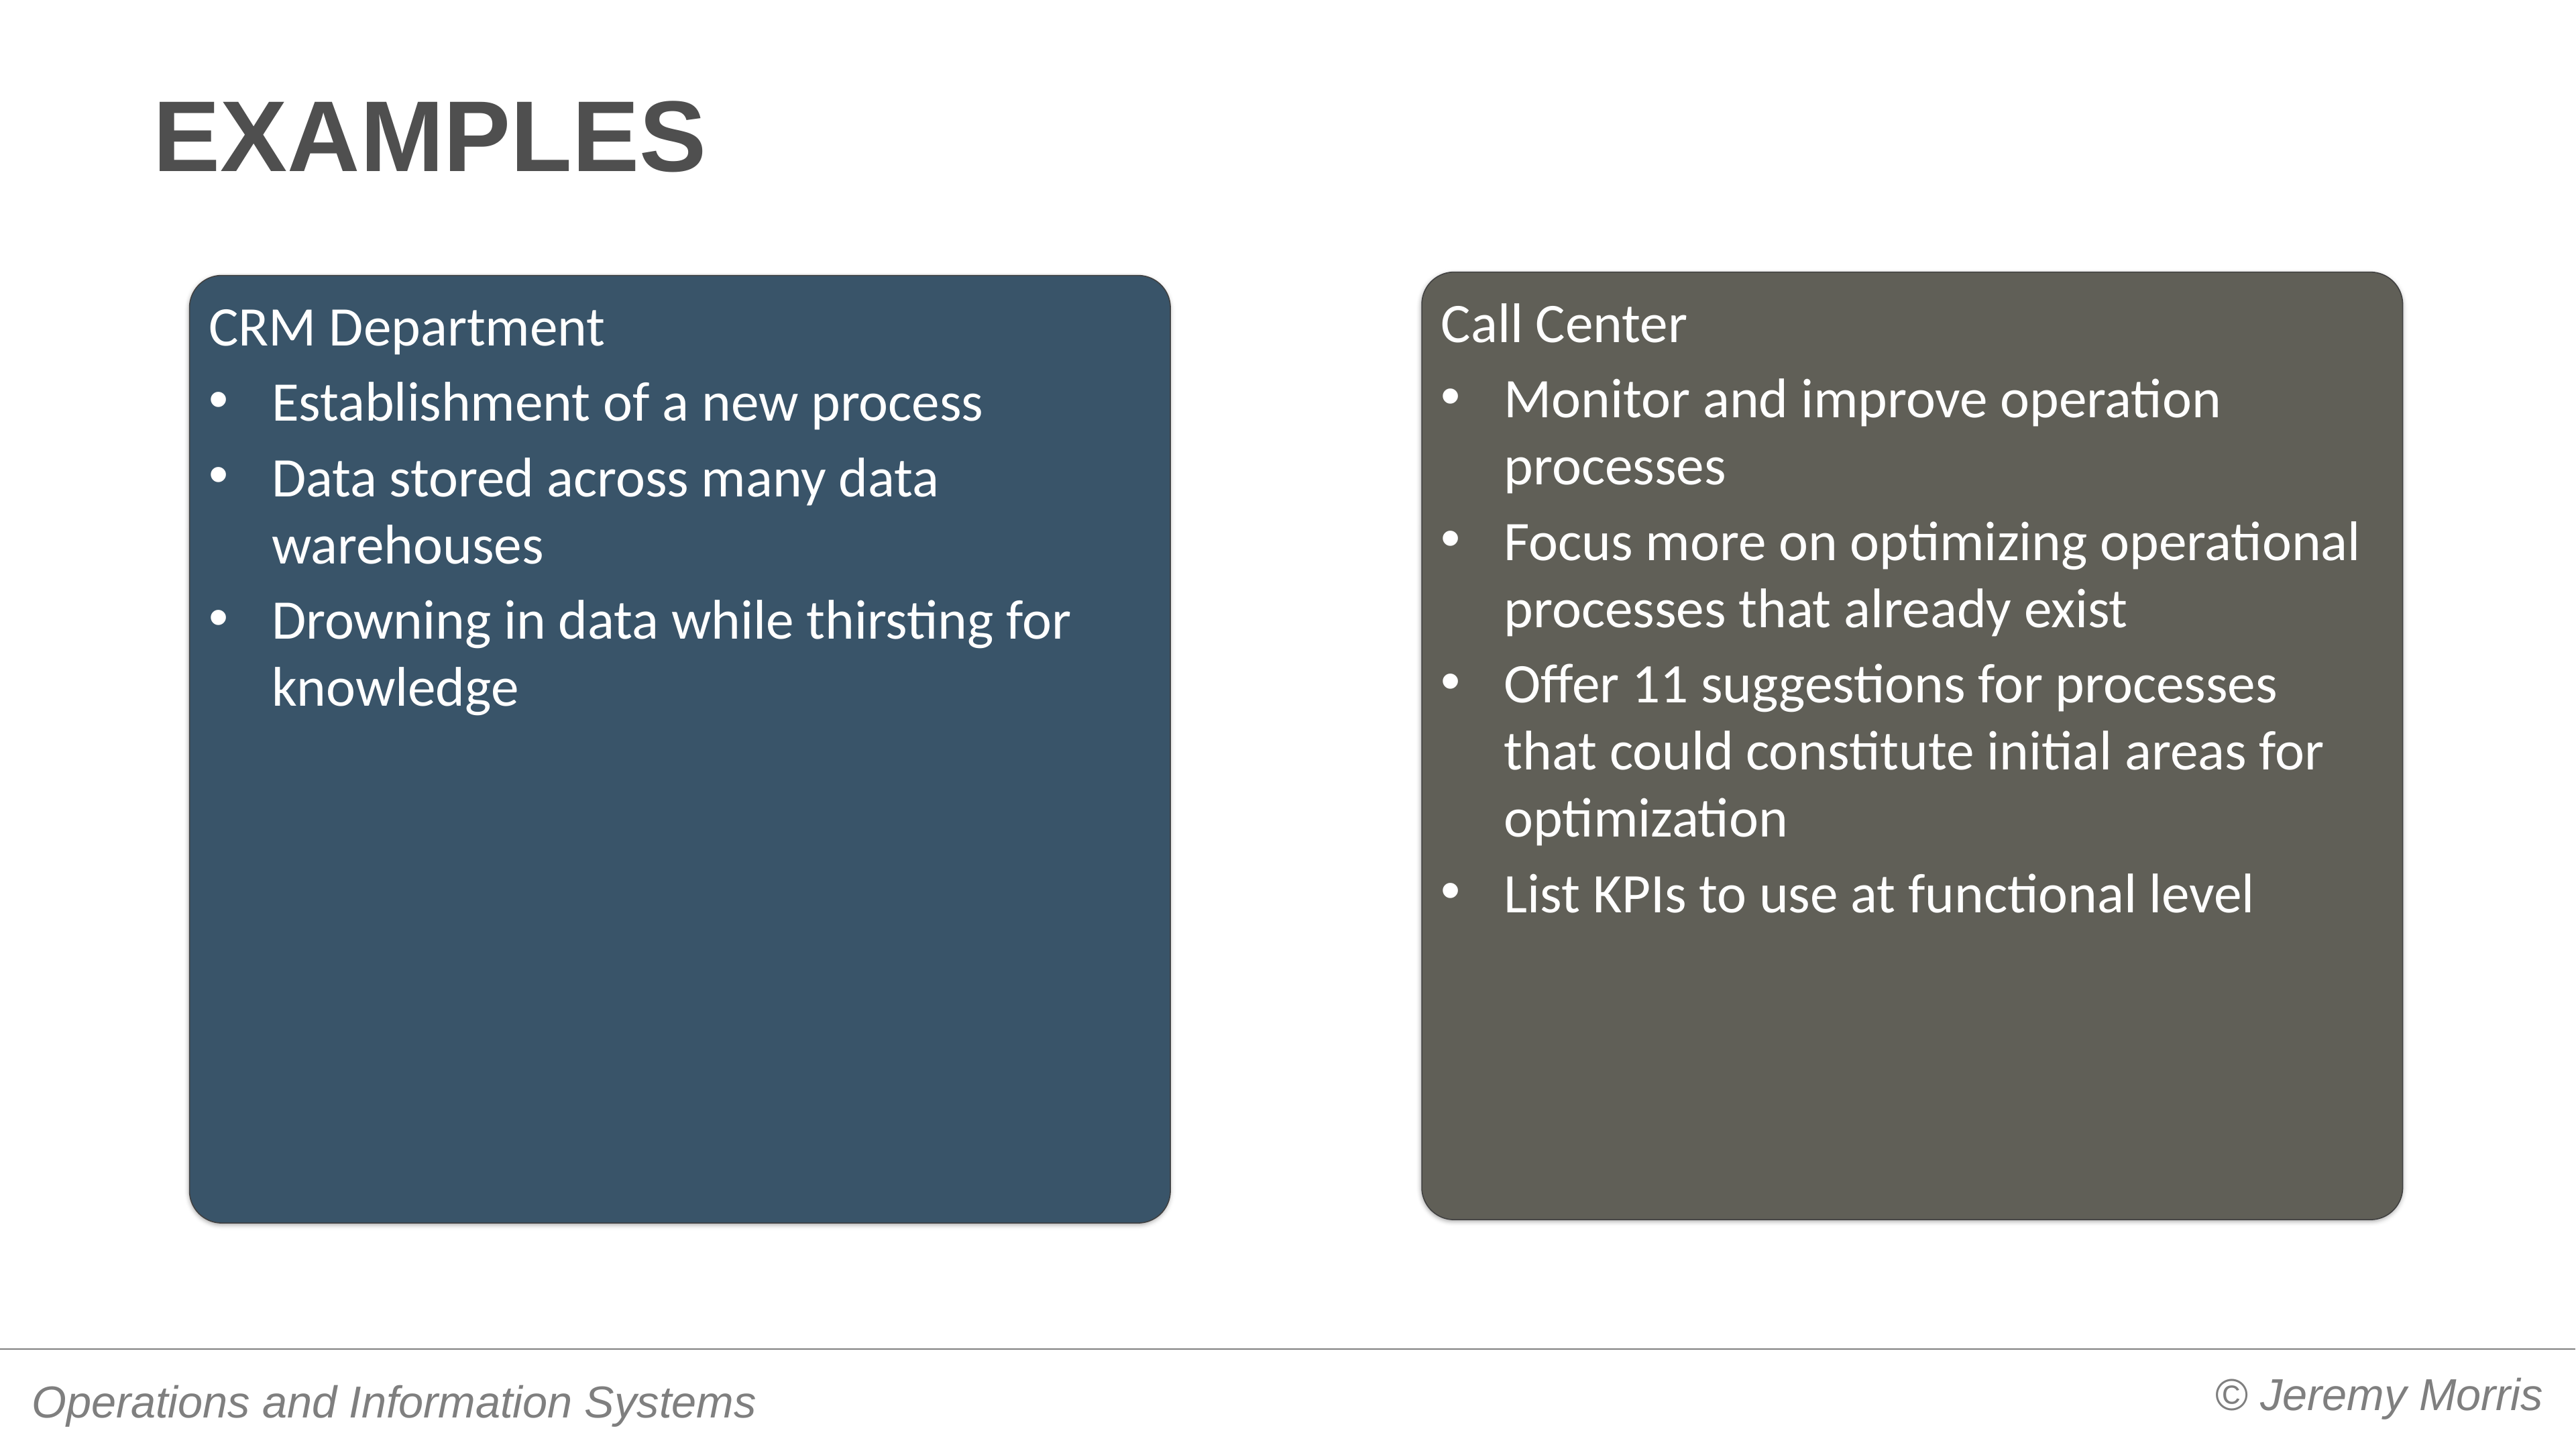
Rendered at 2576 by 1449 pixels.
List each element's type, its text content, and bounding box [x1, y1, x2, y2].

text_box CRM Department Establishment of a new process Data stored across many data warehouses Drowning in data while thirsting for knowledge [188, 274, 1171, 1224]
text_box Call Center Monitor and improve operation processes Focus more on optimizing operational processes that already exist Offer 11 suggestions for processes that could constitute initial areas for optimization List KPIs to use at functional level [1421, 271, 2404, 1220]
title Examples [128, 53, 2447, 204]
